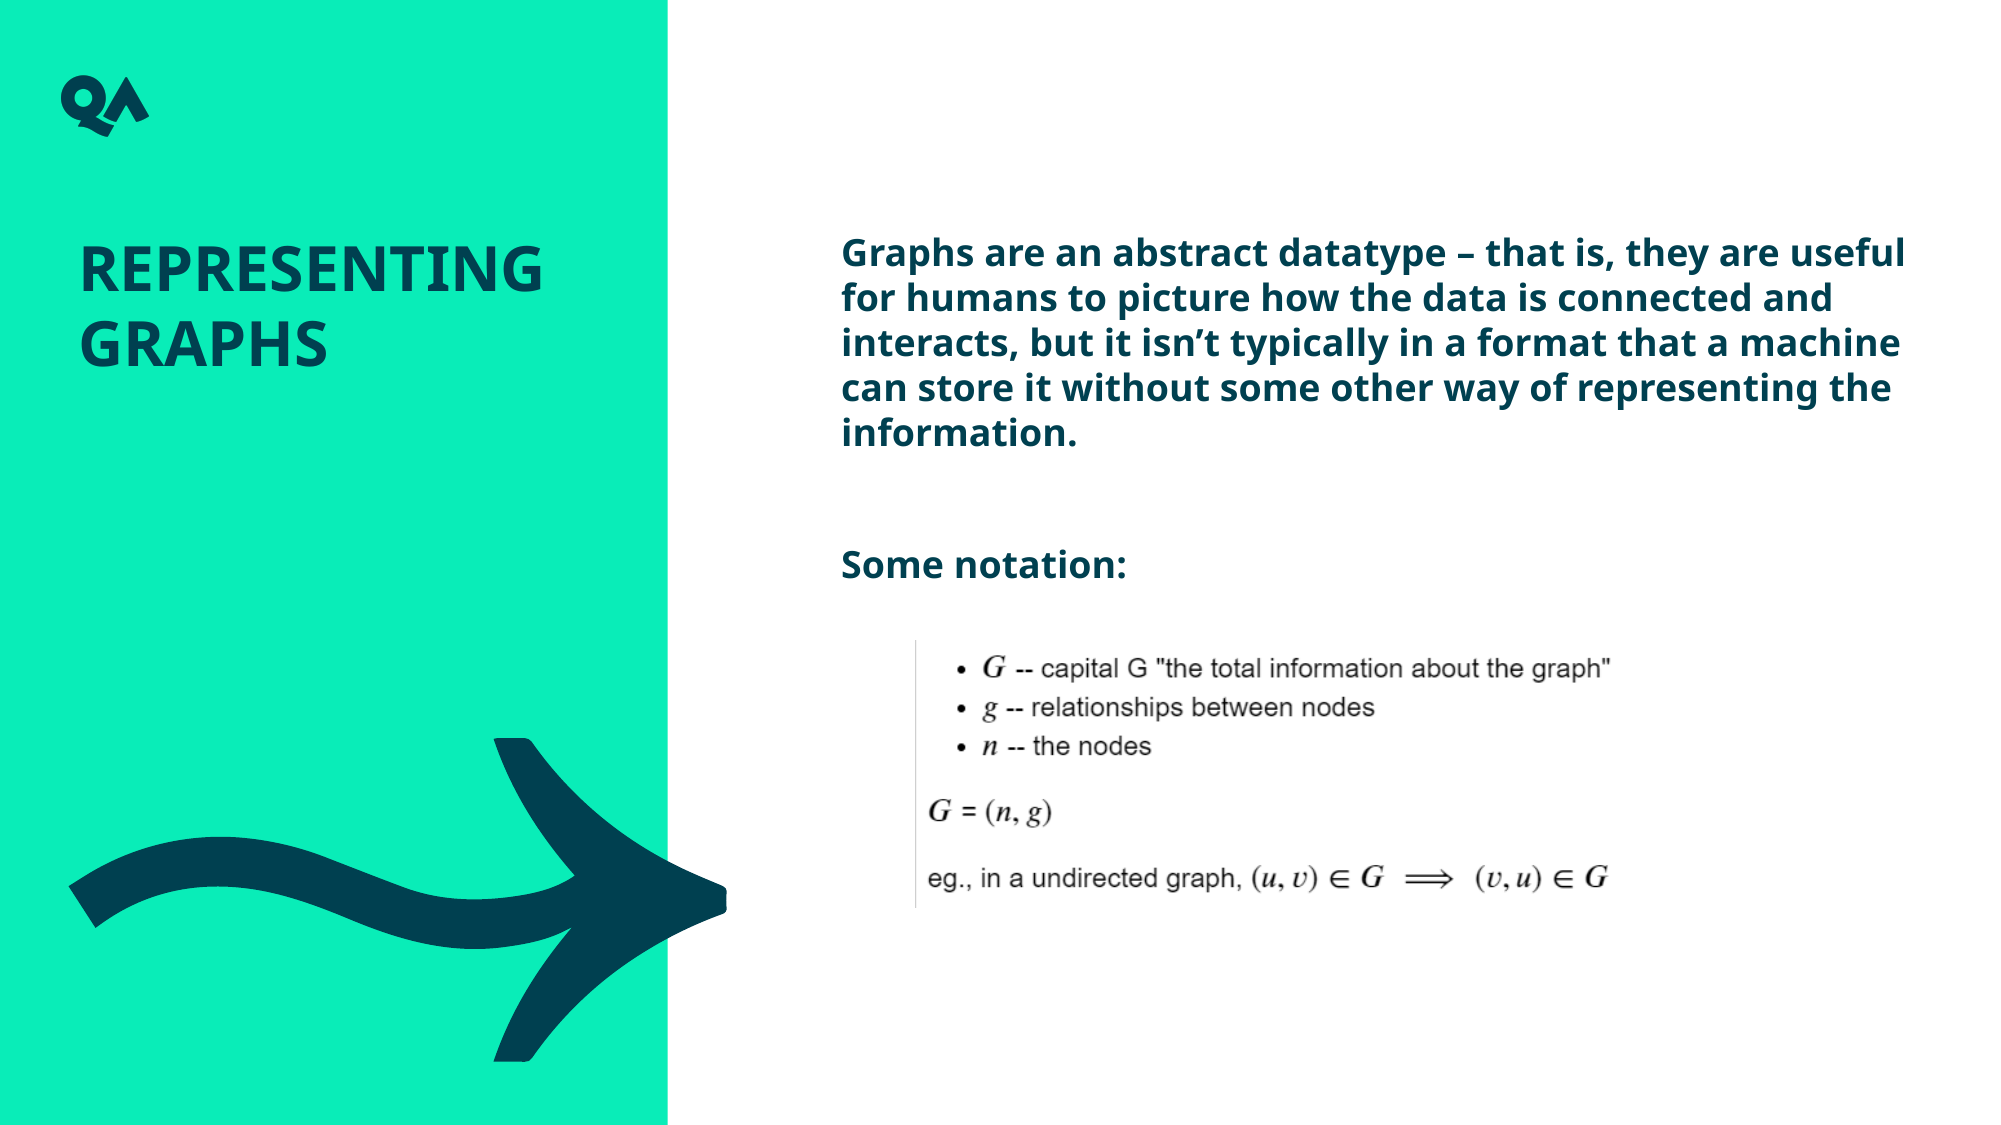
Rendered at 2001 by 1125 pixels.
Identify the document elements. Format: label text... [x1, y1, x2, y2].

list Graphs are an abstract datatype – that is, they are useful for humans to picture how the data is connected and interacts, but it isn’t typically in a format that a machine can store it without some other way of representing the information. Some notation: [826, 221, 1937, 1061]
picture [915, 640, 1653, 908]
picture [44, 61, 166, 148]
list Representing graphs [63, 221, 628, 673]
